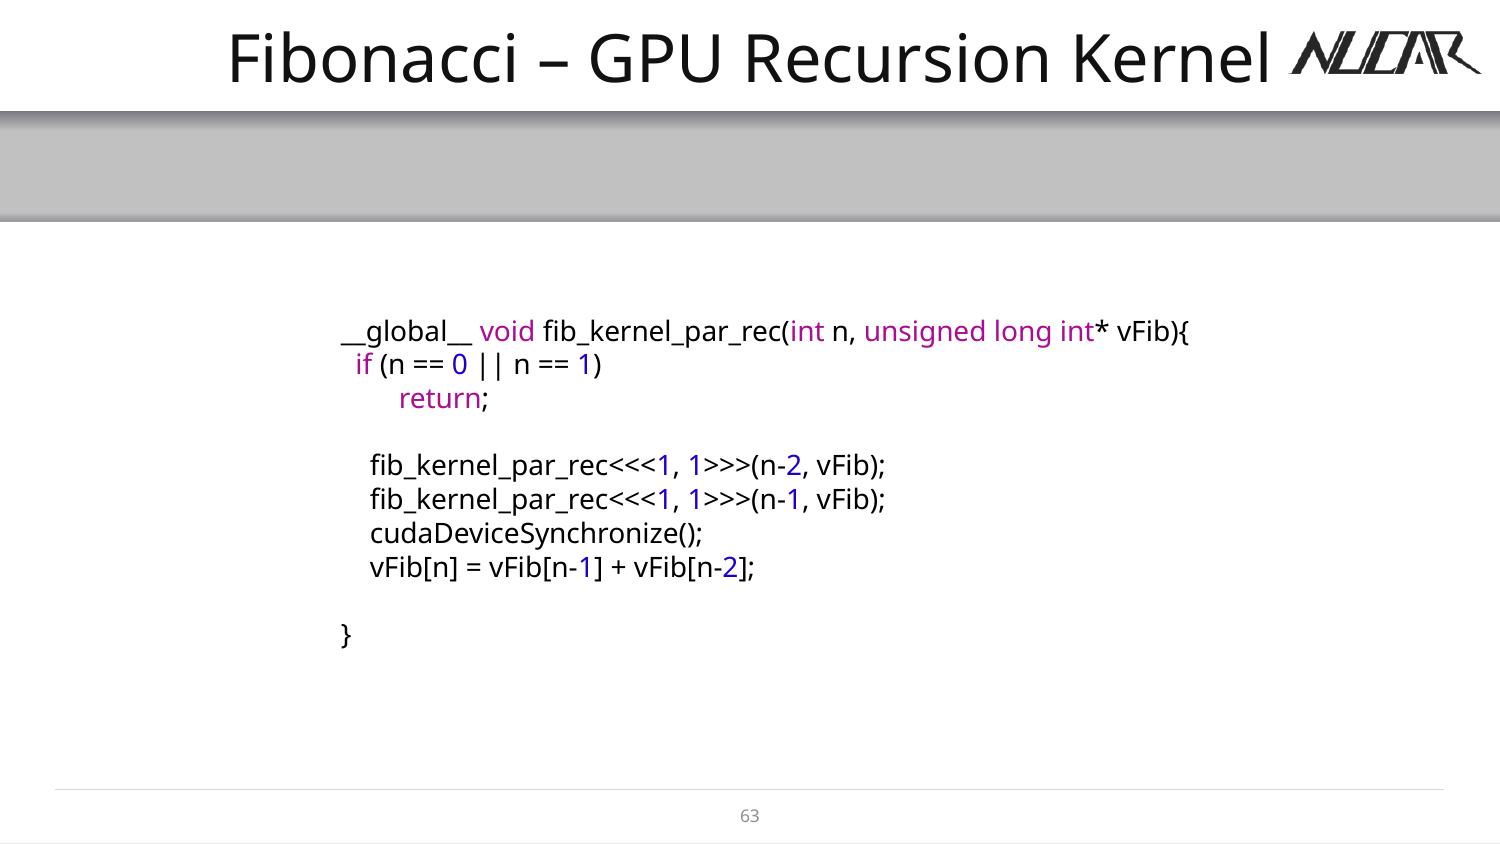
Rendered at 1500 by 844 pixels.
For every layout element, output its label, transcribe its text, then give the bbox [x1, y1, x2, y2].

title Fibonacci – GPU Recursion Kernel [97, 0, 1403, 111]
text_box __global__ void fib_kernel_par_rec(int n, unsigned long int* vFib){ if (n == 0 || n == 1) return; fib_kernel_par_rec<<<1, 1>>>(n-2, vFib); fib_kernel_par_rec<<<1, 1>>>(n-1, vFib); cudaDeviceSynchronize(); vFib[n] = vFib[n-1] + vFib[n-2]; } [326, 305, 1336, 658]
slide_number 63 [97, 789, 1403, 844]
